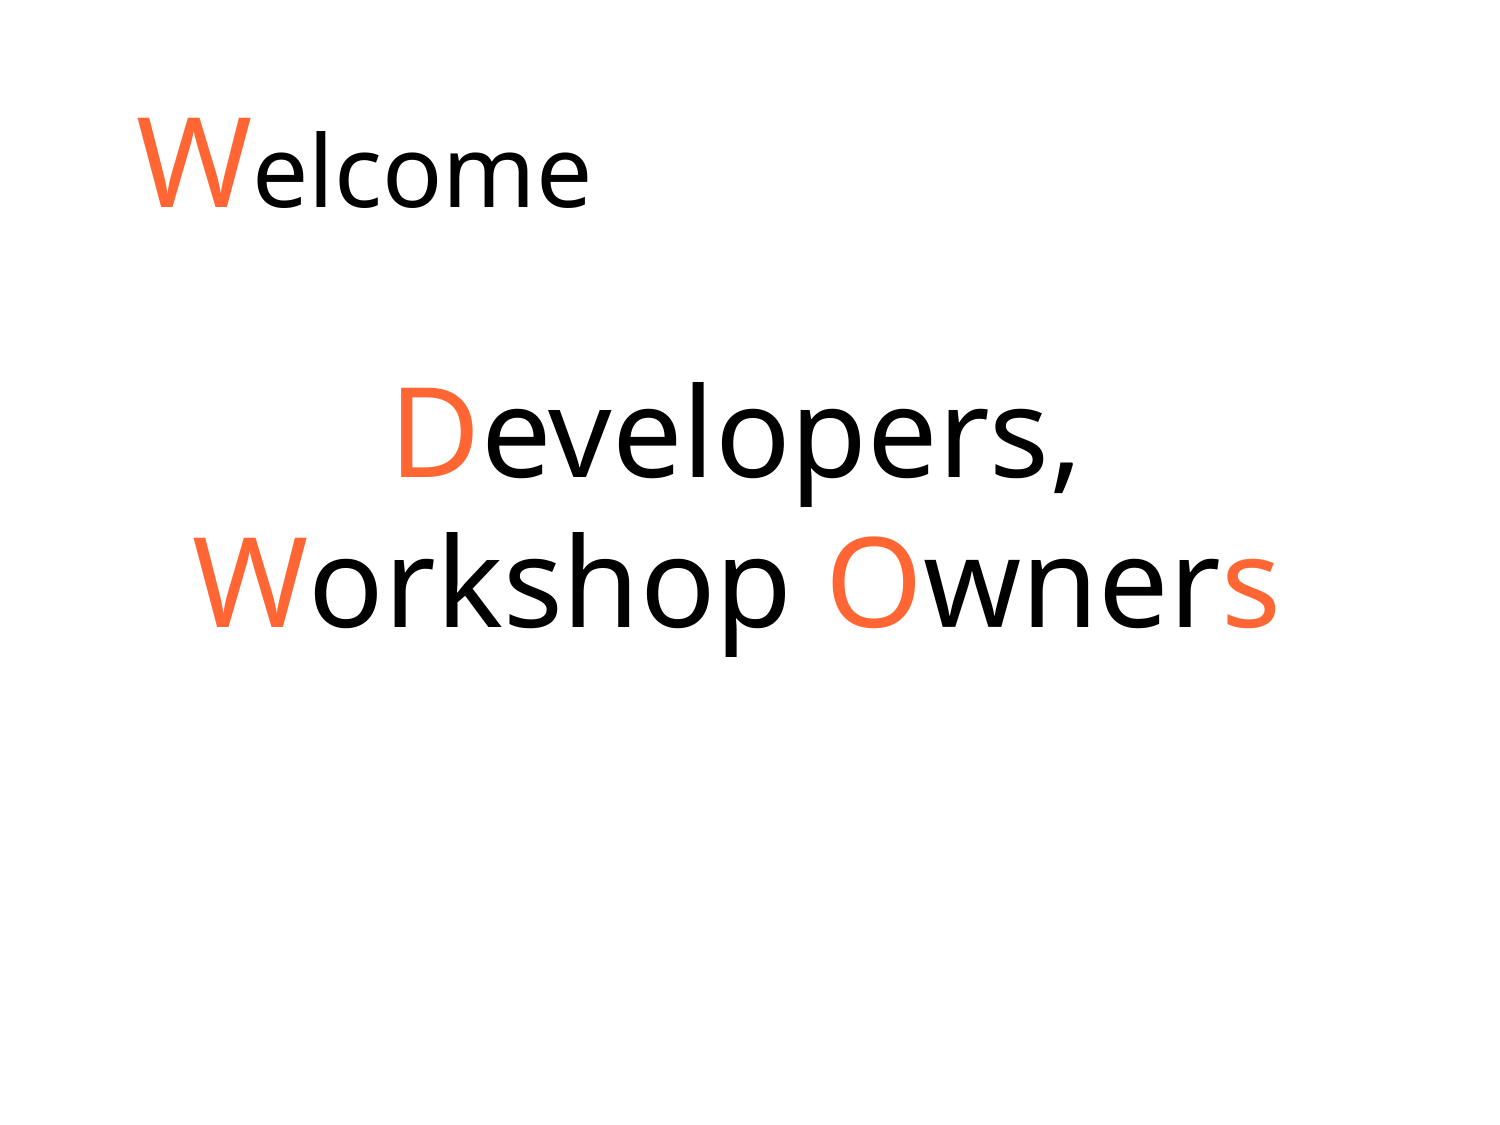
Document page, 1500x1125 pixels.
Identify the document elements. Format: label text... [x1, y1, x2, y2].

text_box Welcome Developers, Workshop Owners [121, 75, 1353, 660]
